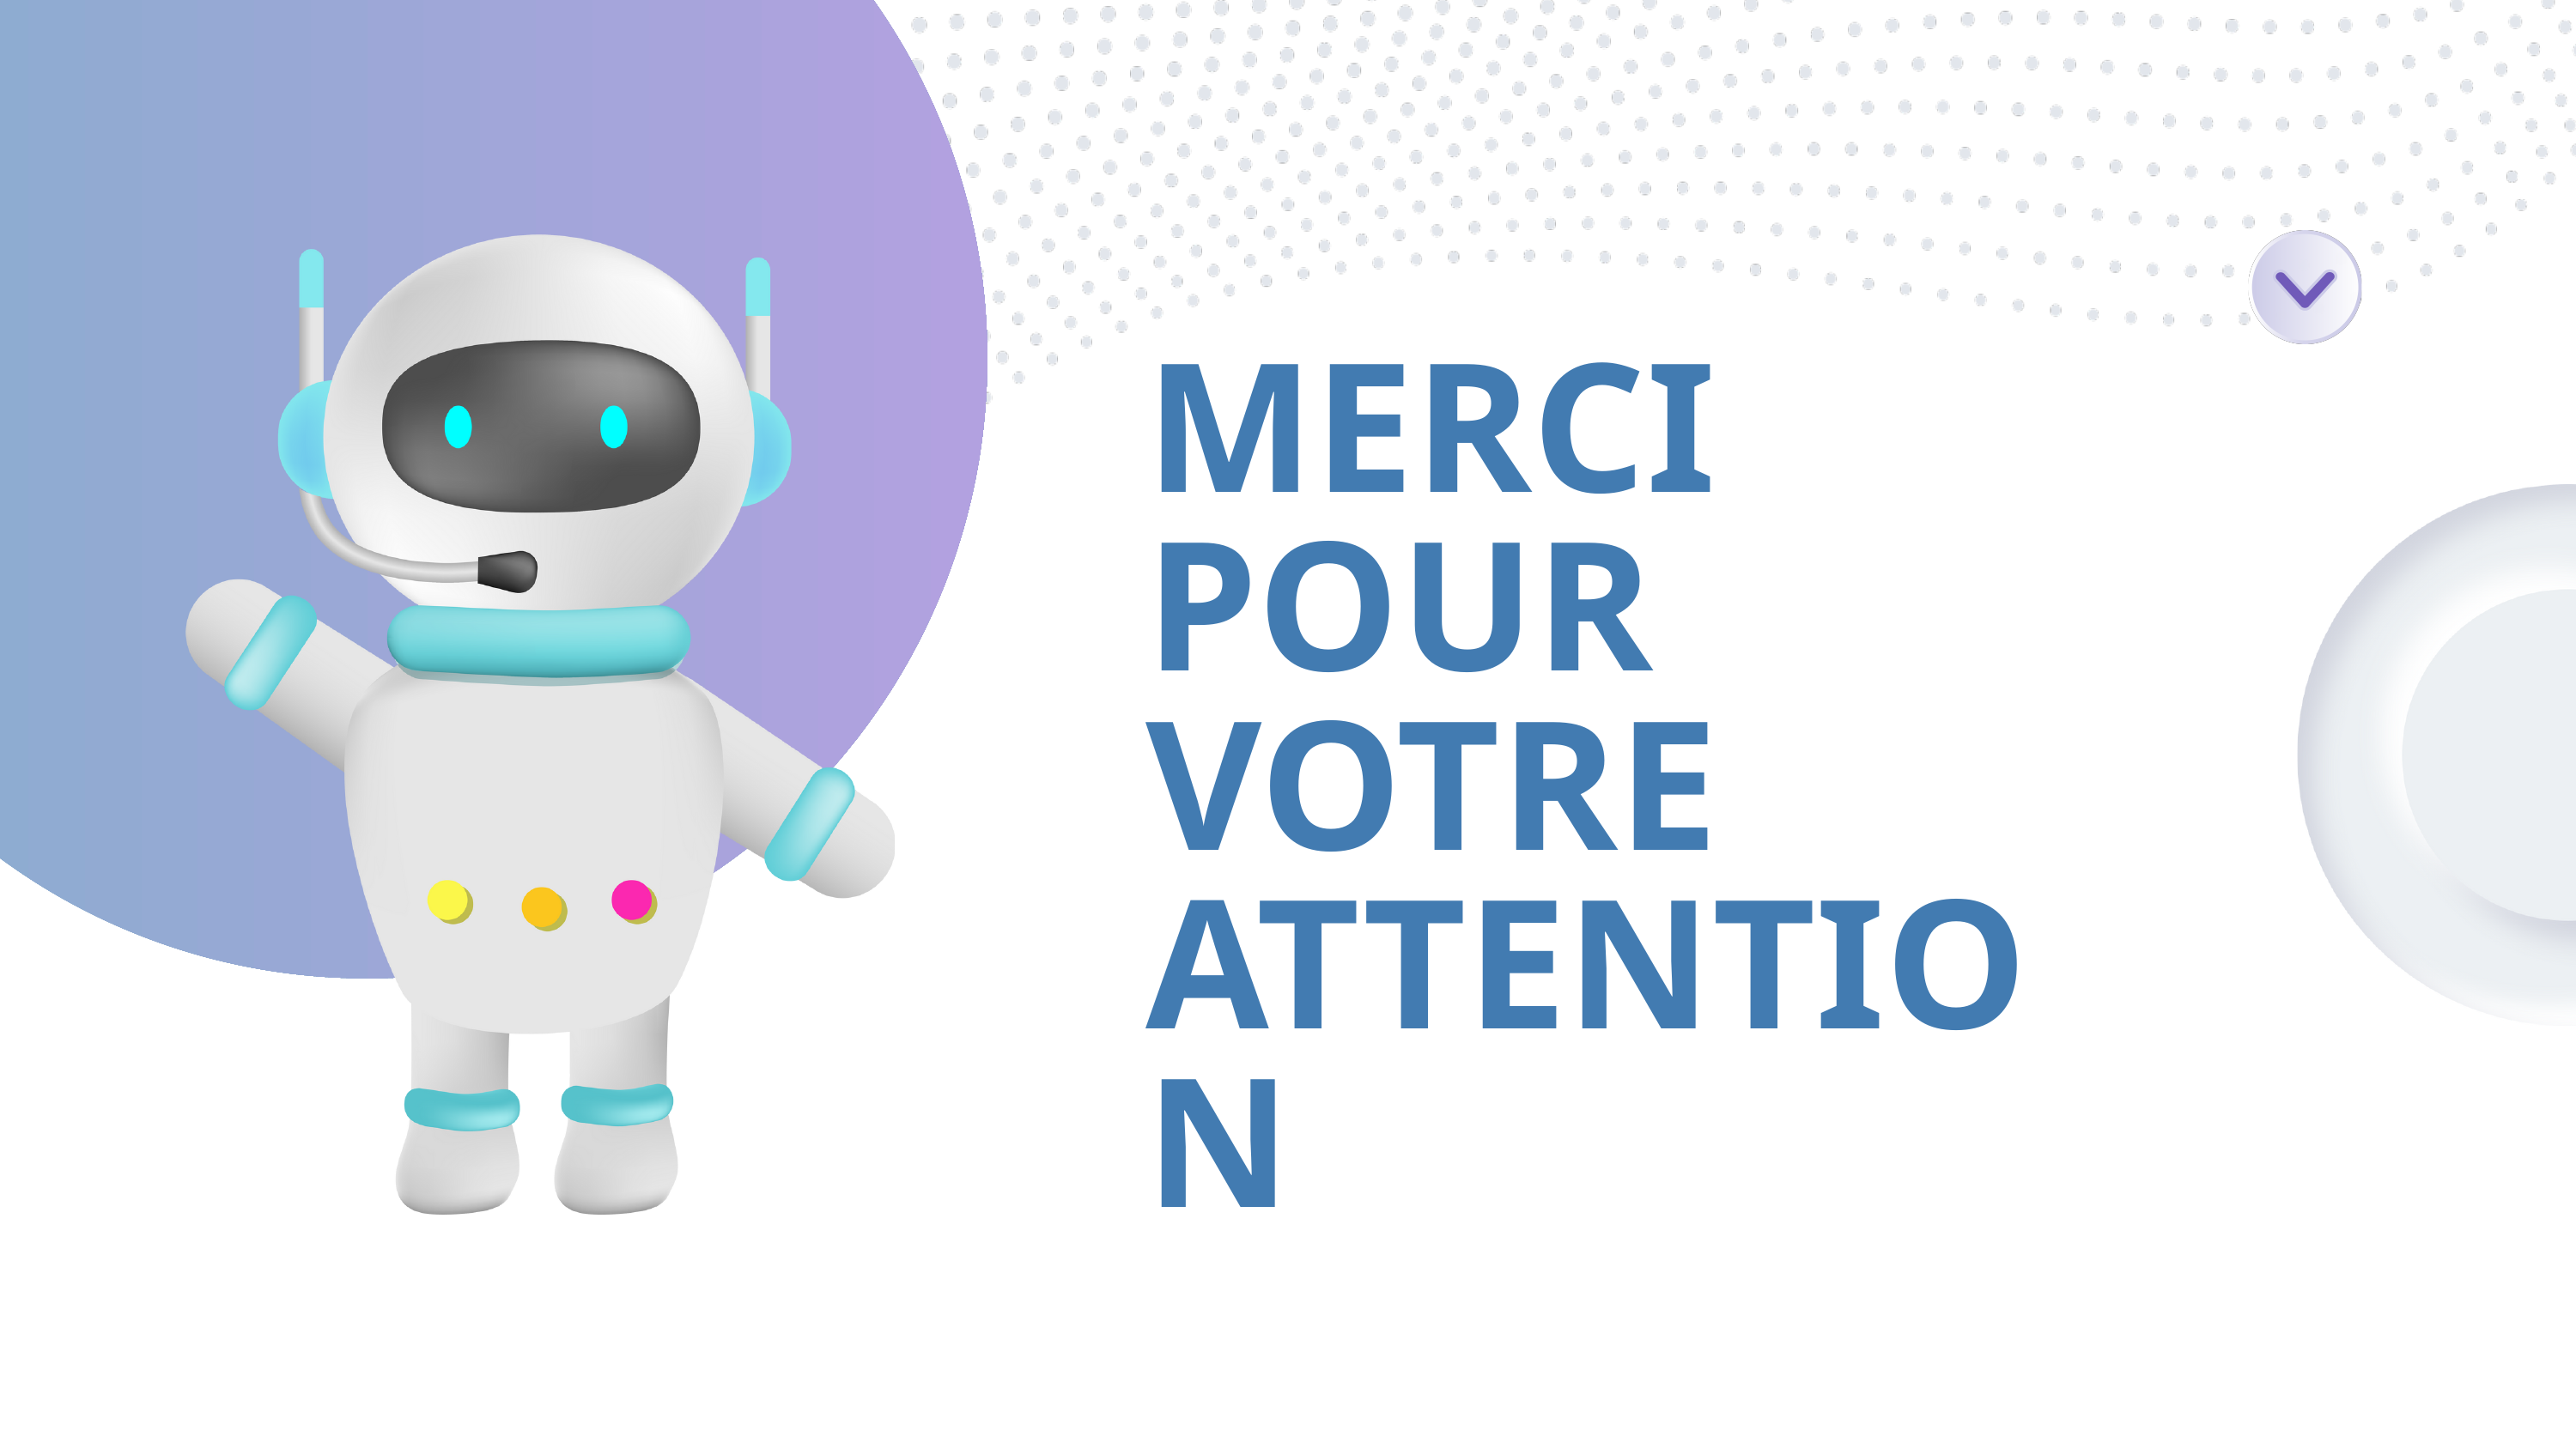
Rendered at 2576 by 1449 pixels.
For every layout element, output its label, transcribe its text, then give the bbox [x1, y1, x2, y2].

text_box [2248, 230, 2362, 344]
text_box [0, 0, 987, 979]
text_box [185, 988, 896, 1215]
text_box [2297, 484, 2576, 1026]
text_box MERCI POUR VOTRE ATTENTION [1145, 349, 2140, 1244]
text_box [994, 0, 2576, 618]
